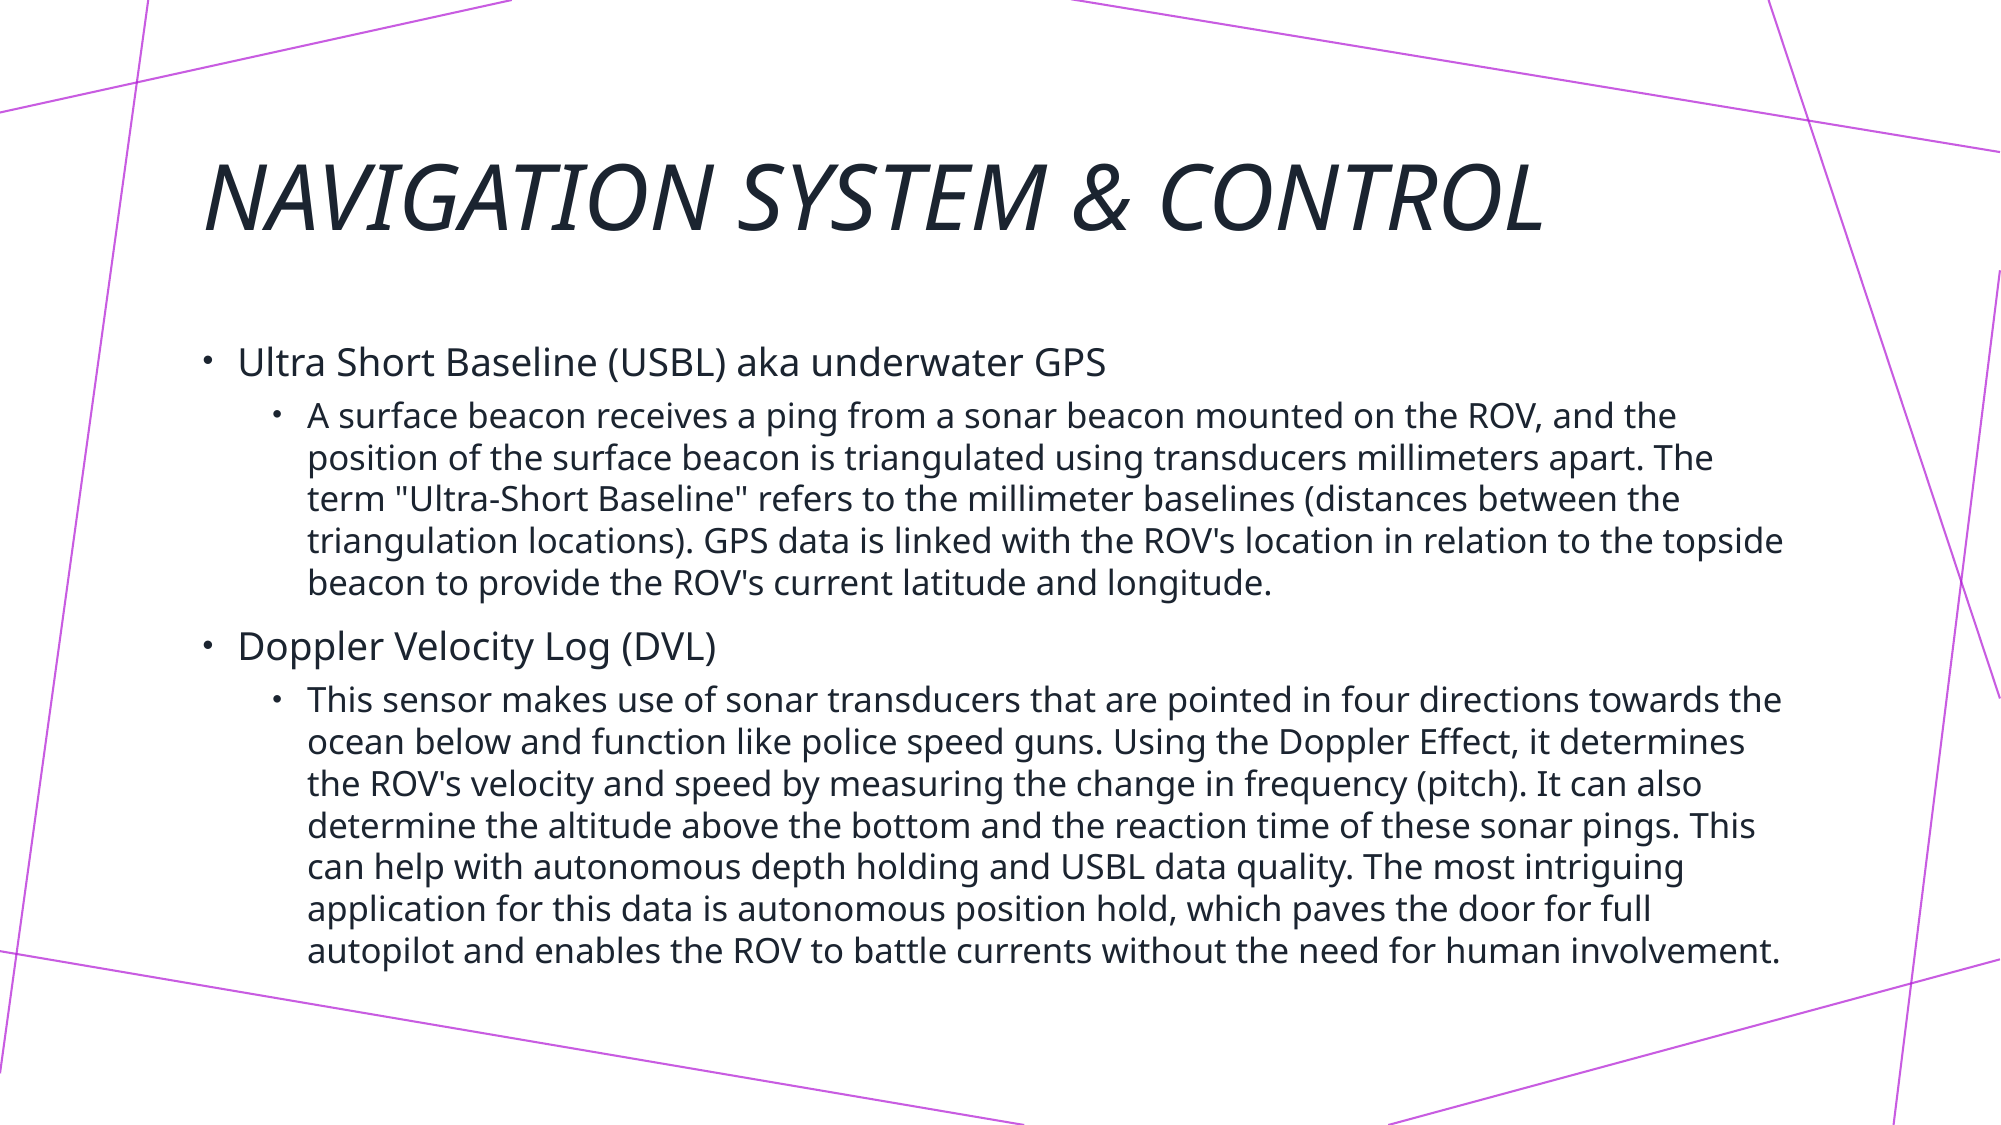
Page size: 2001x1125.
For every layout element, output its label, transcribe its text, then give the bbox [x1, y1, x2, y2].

list Ultra Short Baseline (USBL) aka underwater GPS A surface beacon receives a ping from a sonar beacon mounted on the ROV, and the position of the surface beacon is triangulated using transducers millimeters apart. The term "Ultra-Short Baseline" refers to the millimeter baselines (distances between the triangulation locations). GPS data is linked with the ROV's location in relation to the topside beacon to provide the ROV's current latitude and longitude. Doppler Velocity Log (DVL) This sensor makes use of sonar transducers that are pointed in four directions towards the ocean below and function like police speed guns. Using the Doppler Effect, it determines the ROV's velocity and speed by measuring the change in frequency (pitch). It can also determine the altitude above the bottom and the reaction time of these sonar pings. This can help with autonomous depth holding and USBL data quality. The most intriguing application for this data is autonomous position hold, which paves the door for full autopilot and enables the ROV to battle currents without the need for human involvement. [187, 329, 1813, 990]
title Navigation System & control [187, 87, 1813, 315]
